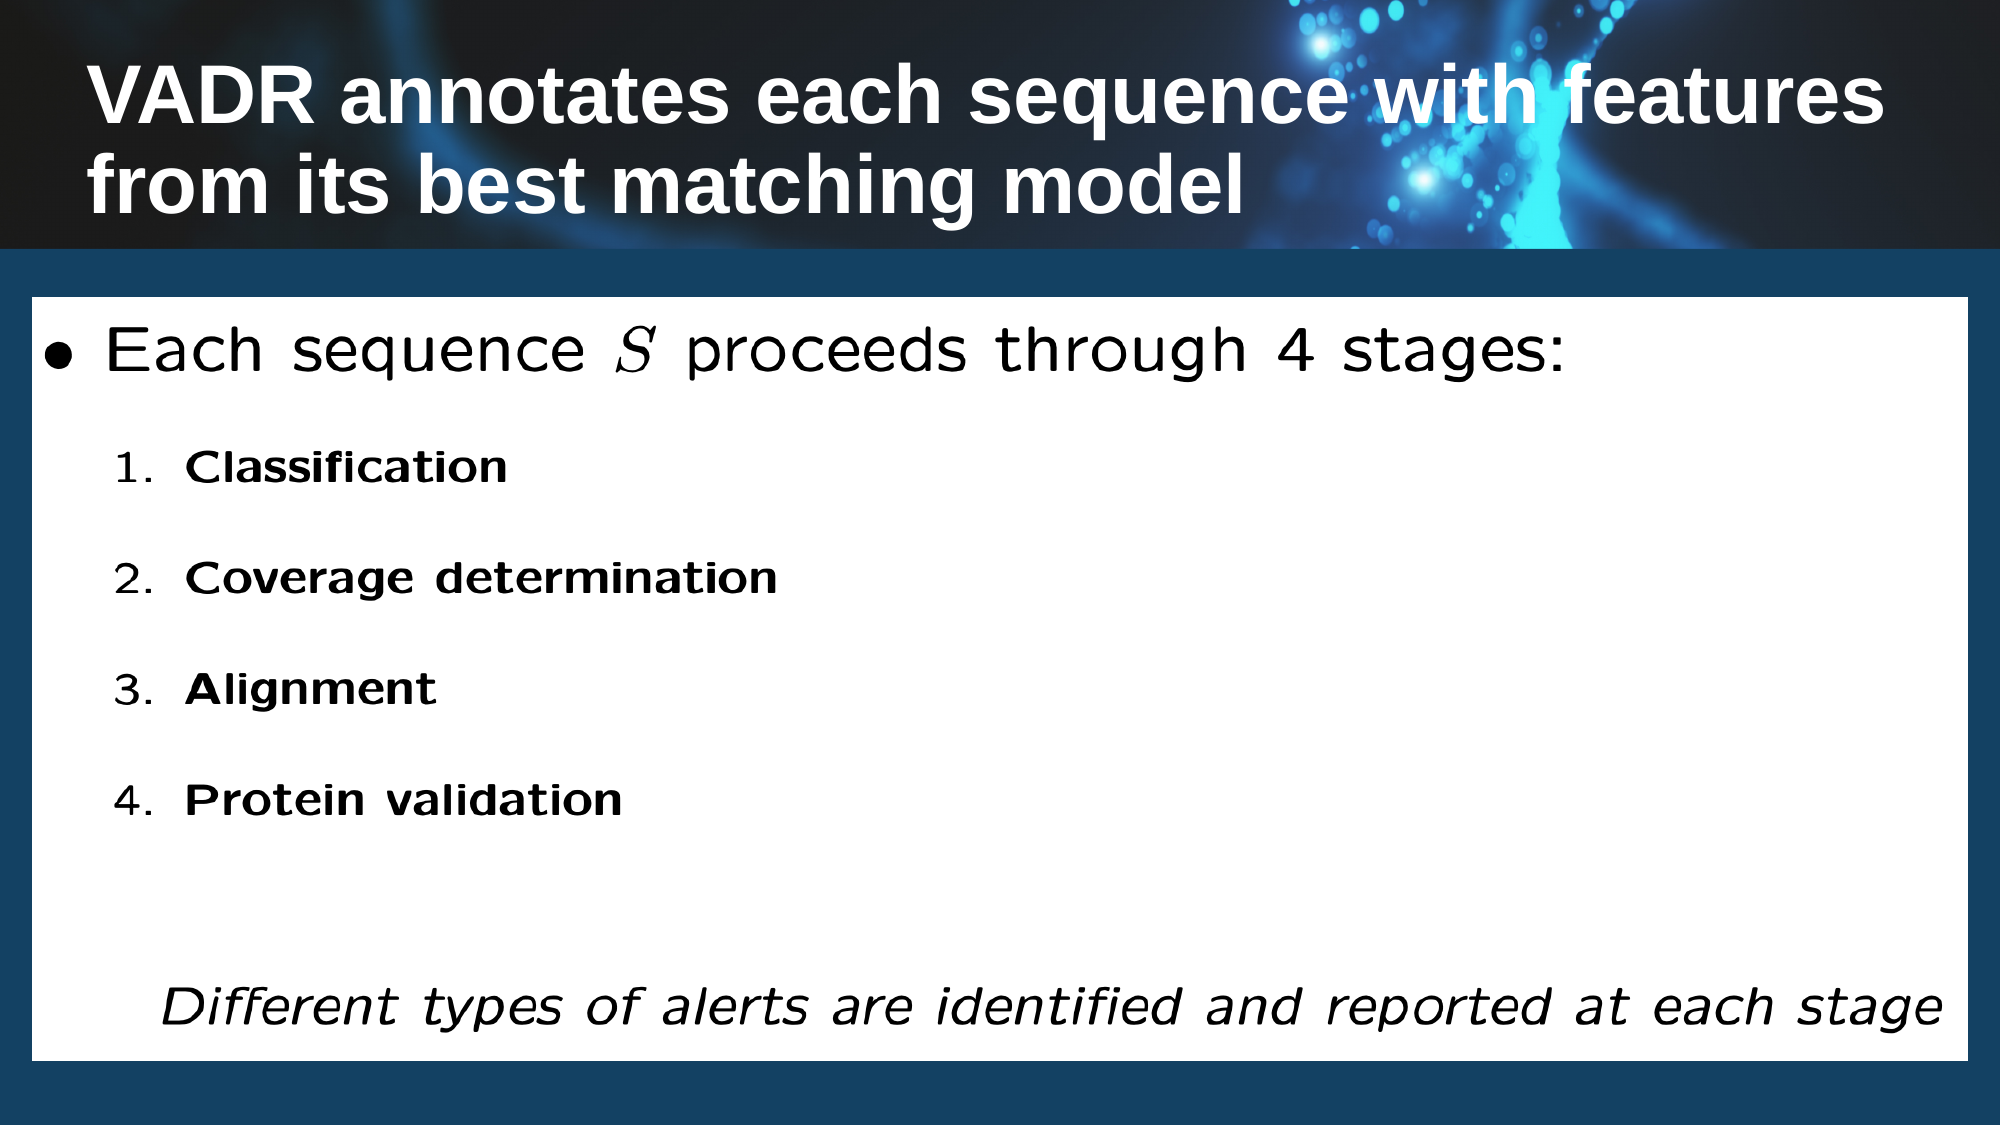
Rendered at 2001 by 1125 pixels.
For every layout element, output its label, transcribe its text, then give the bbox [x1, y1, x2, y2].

picture [0, 0, 2000, 248]
title VADR annotates each sequence with features from its best matching model [71, 64, 1911, 219]
picture [32, 297, 1968, 1061]
